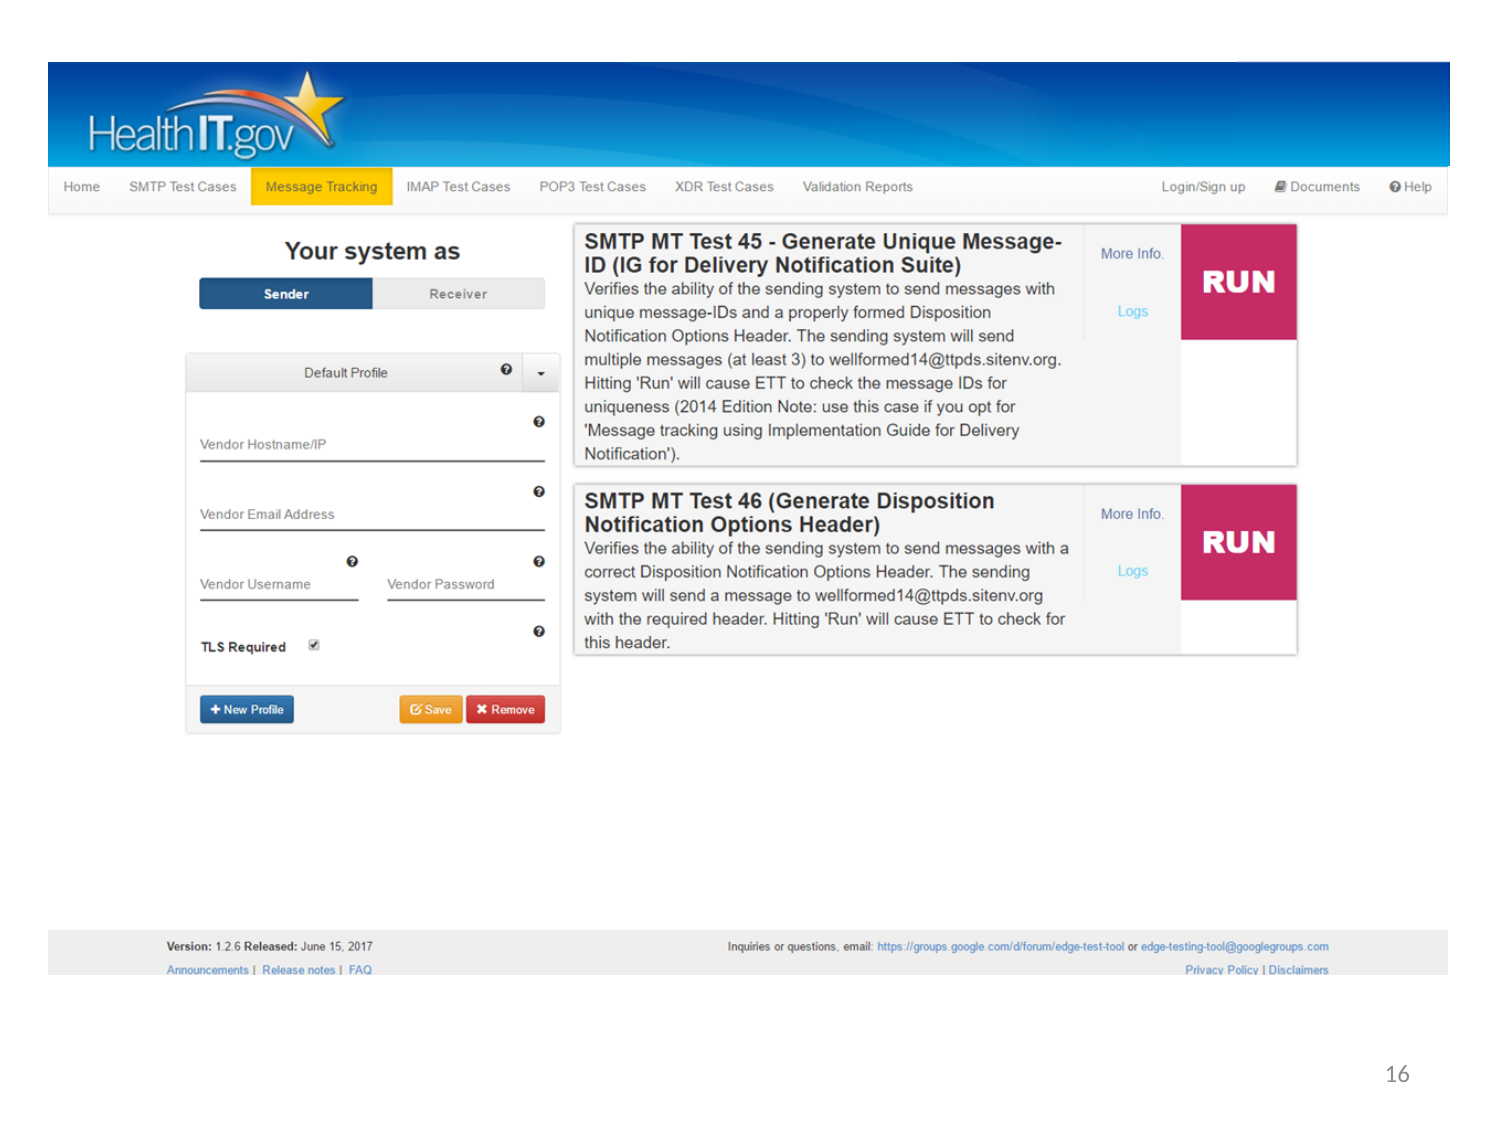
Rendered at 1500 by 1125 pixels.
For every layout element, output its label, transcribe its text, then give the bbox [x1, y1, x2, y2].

picture [1236, 61, 1450, 138]
slide_number 16 [1074, 1042, 1425, 1103]
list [48, 62, 1448, 976]
